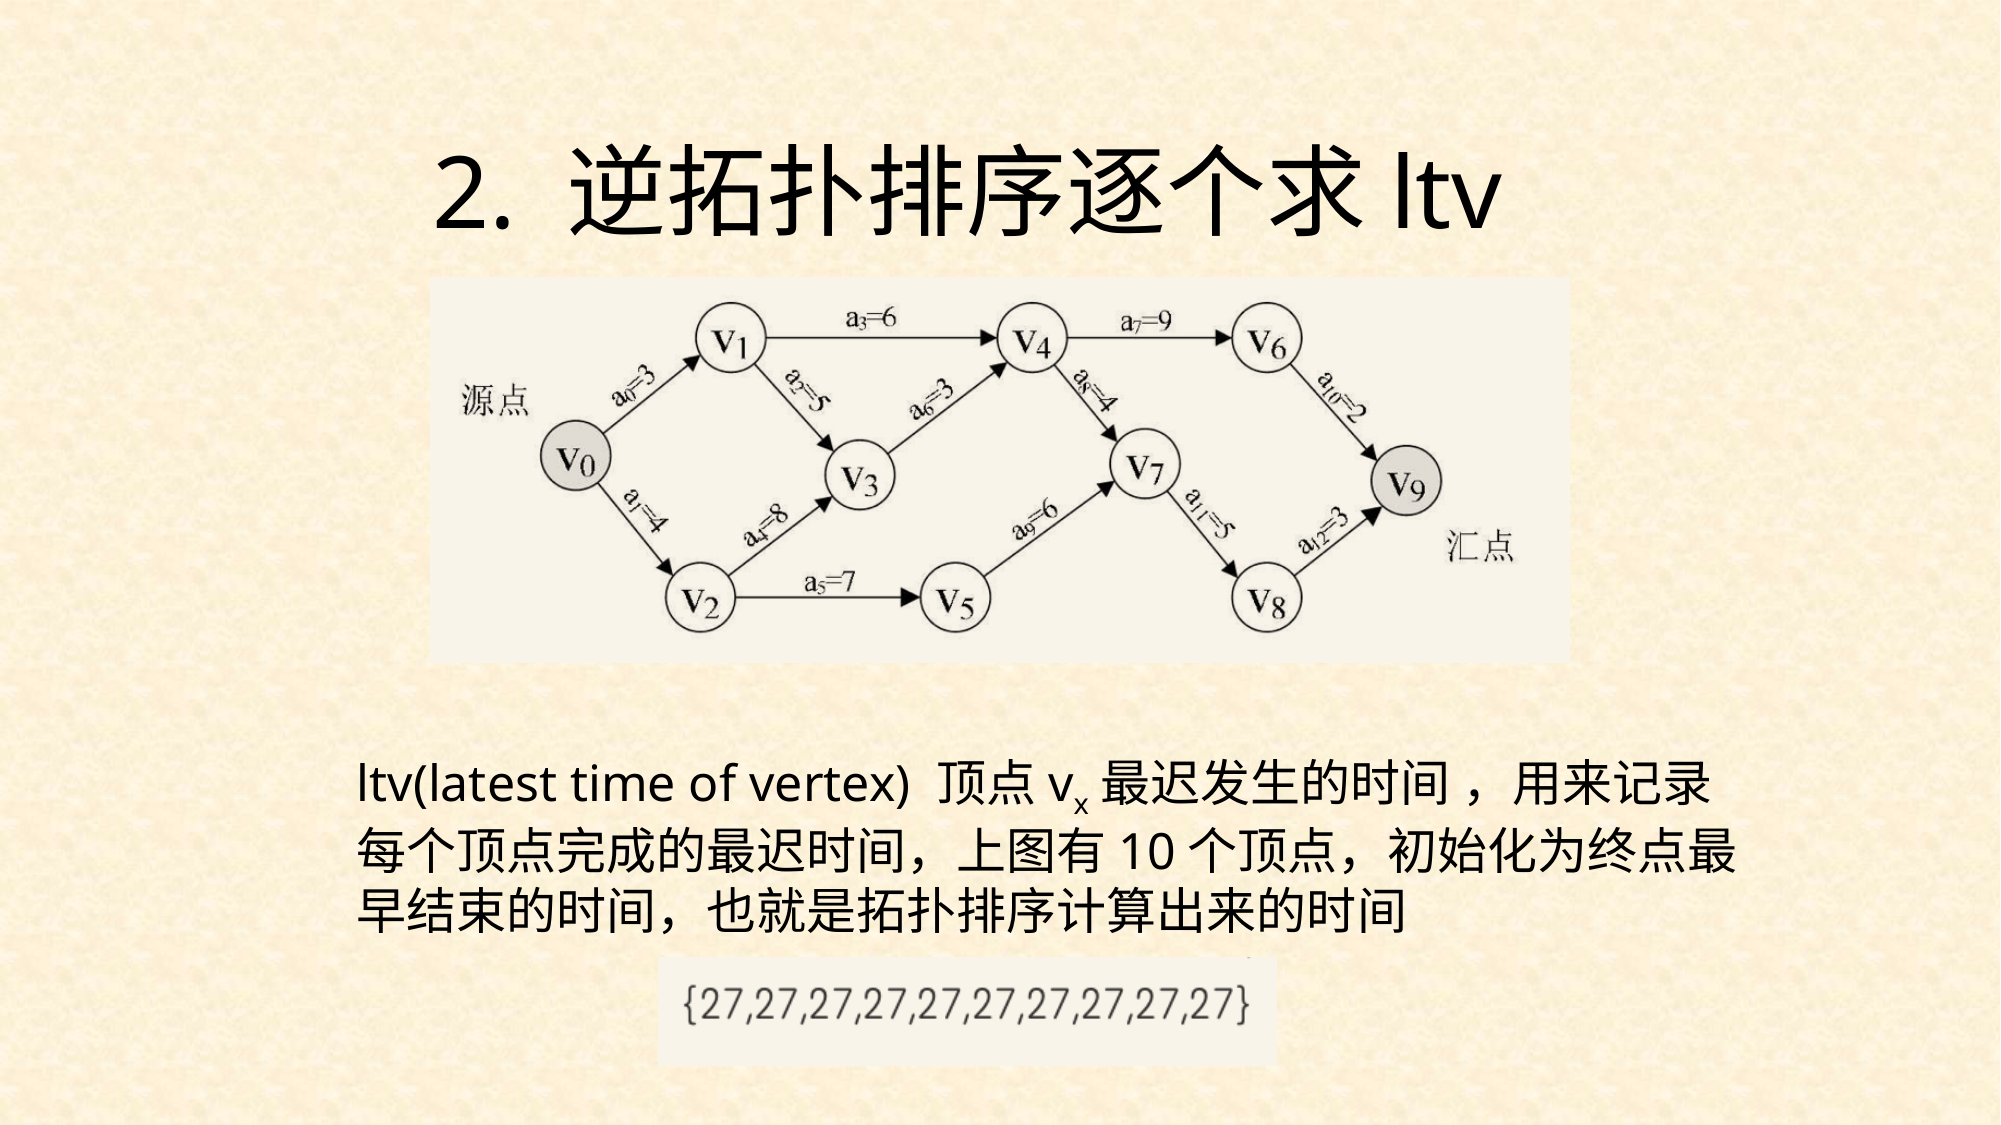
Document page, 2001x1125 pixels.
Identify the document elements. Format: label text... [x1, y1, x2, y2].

text_box 2. 逆拓扑排序逐个求ltv [118, 121, 1817, 257]
picture [0, 0, 2001, 1125]
text_box ltv(latest time of vertex) 顶点vx最迟发生的时间 ，用来记录每个顶点完成的最迟时间，上图有10个顶点，初始化为终点最早结束的时间，也就是拓扑排序计算出来的时间 [341, 744, 1769, 948]
